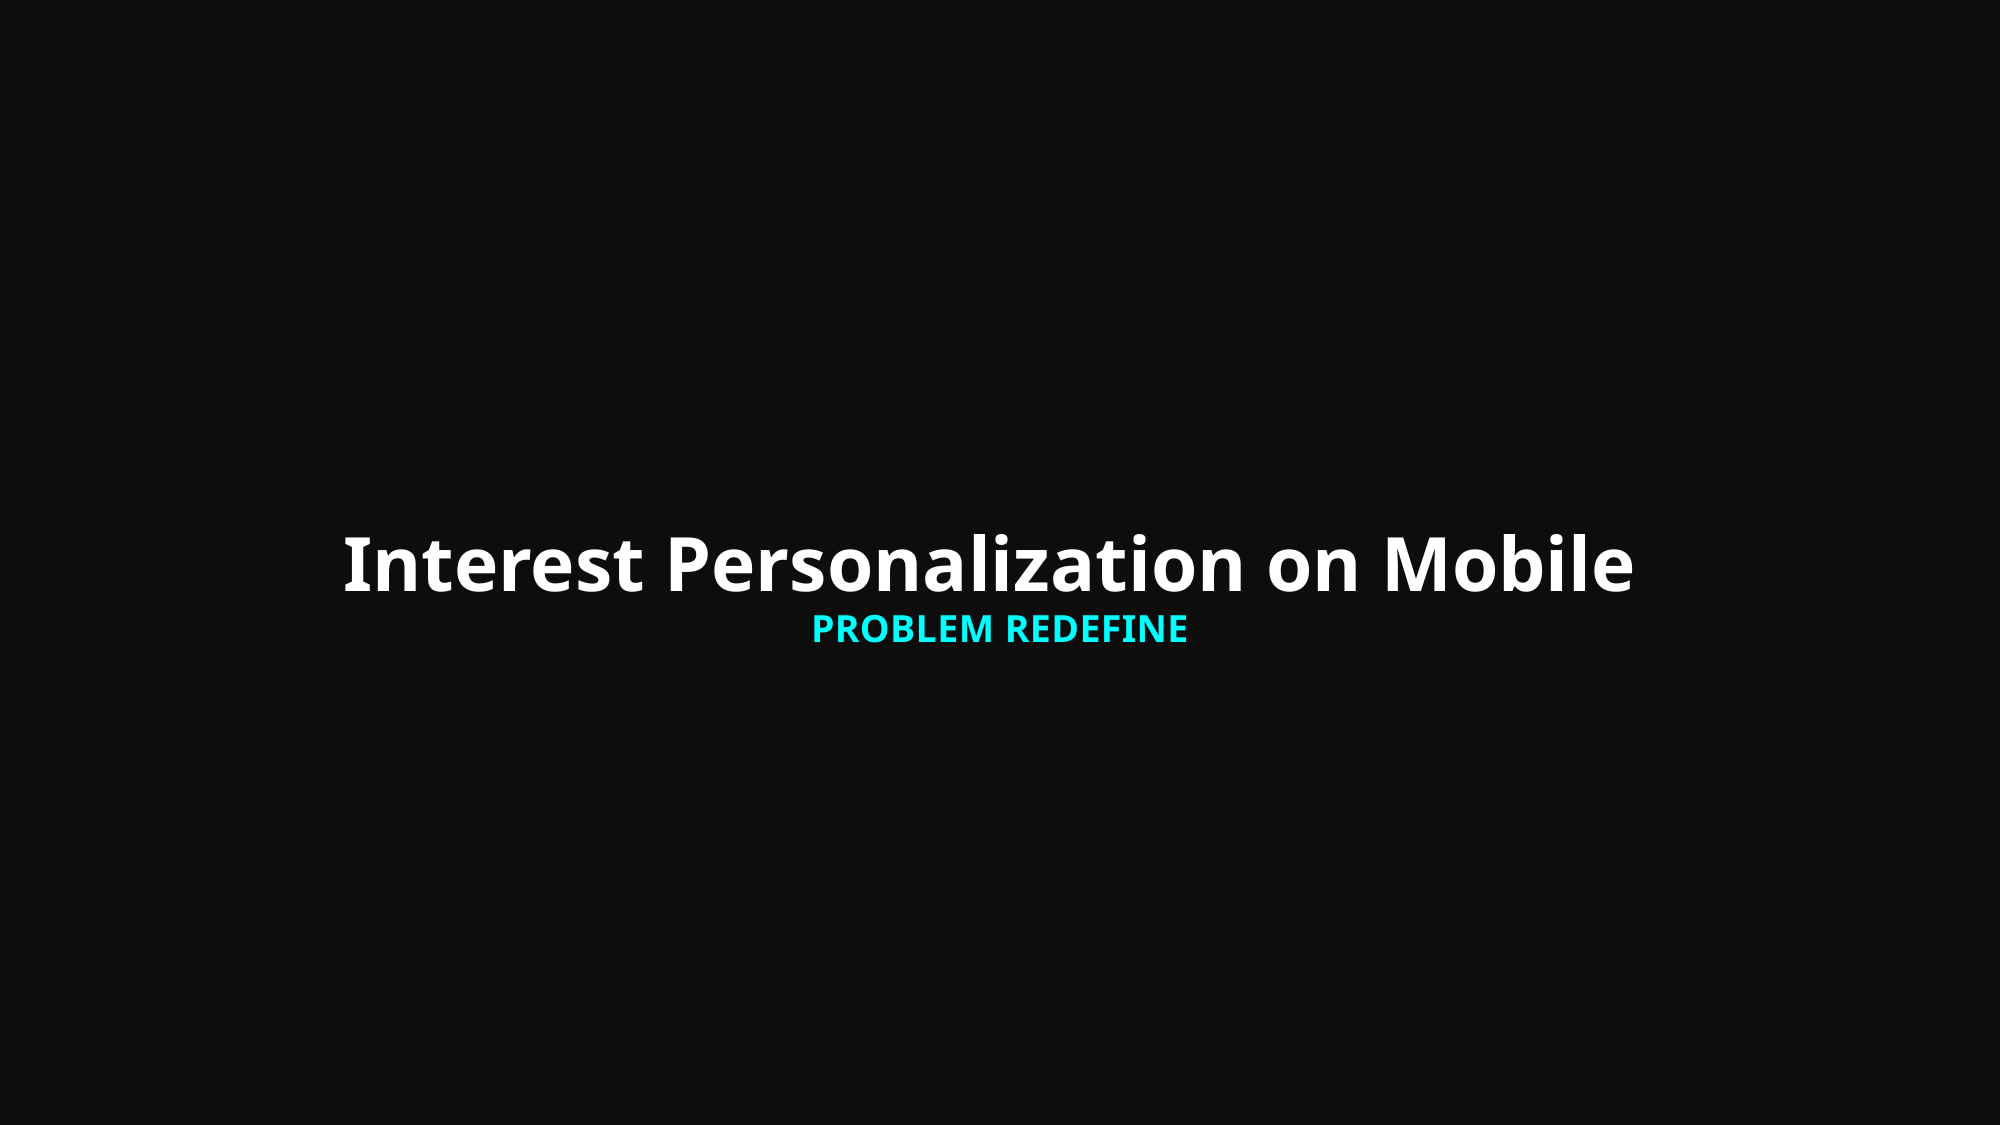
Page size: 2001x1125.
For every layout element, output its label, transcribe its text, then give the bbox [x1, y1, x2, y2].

text_box Interest Personalization on Mobile [78, 509, 1922, 615]
text_box Problem Redefine [742, 597, 1258, 658]
